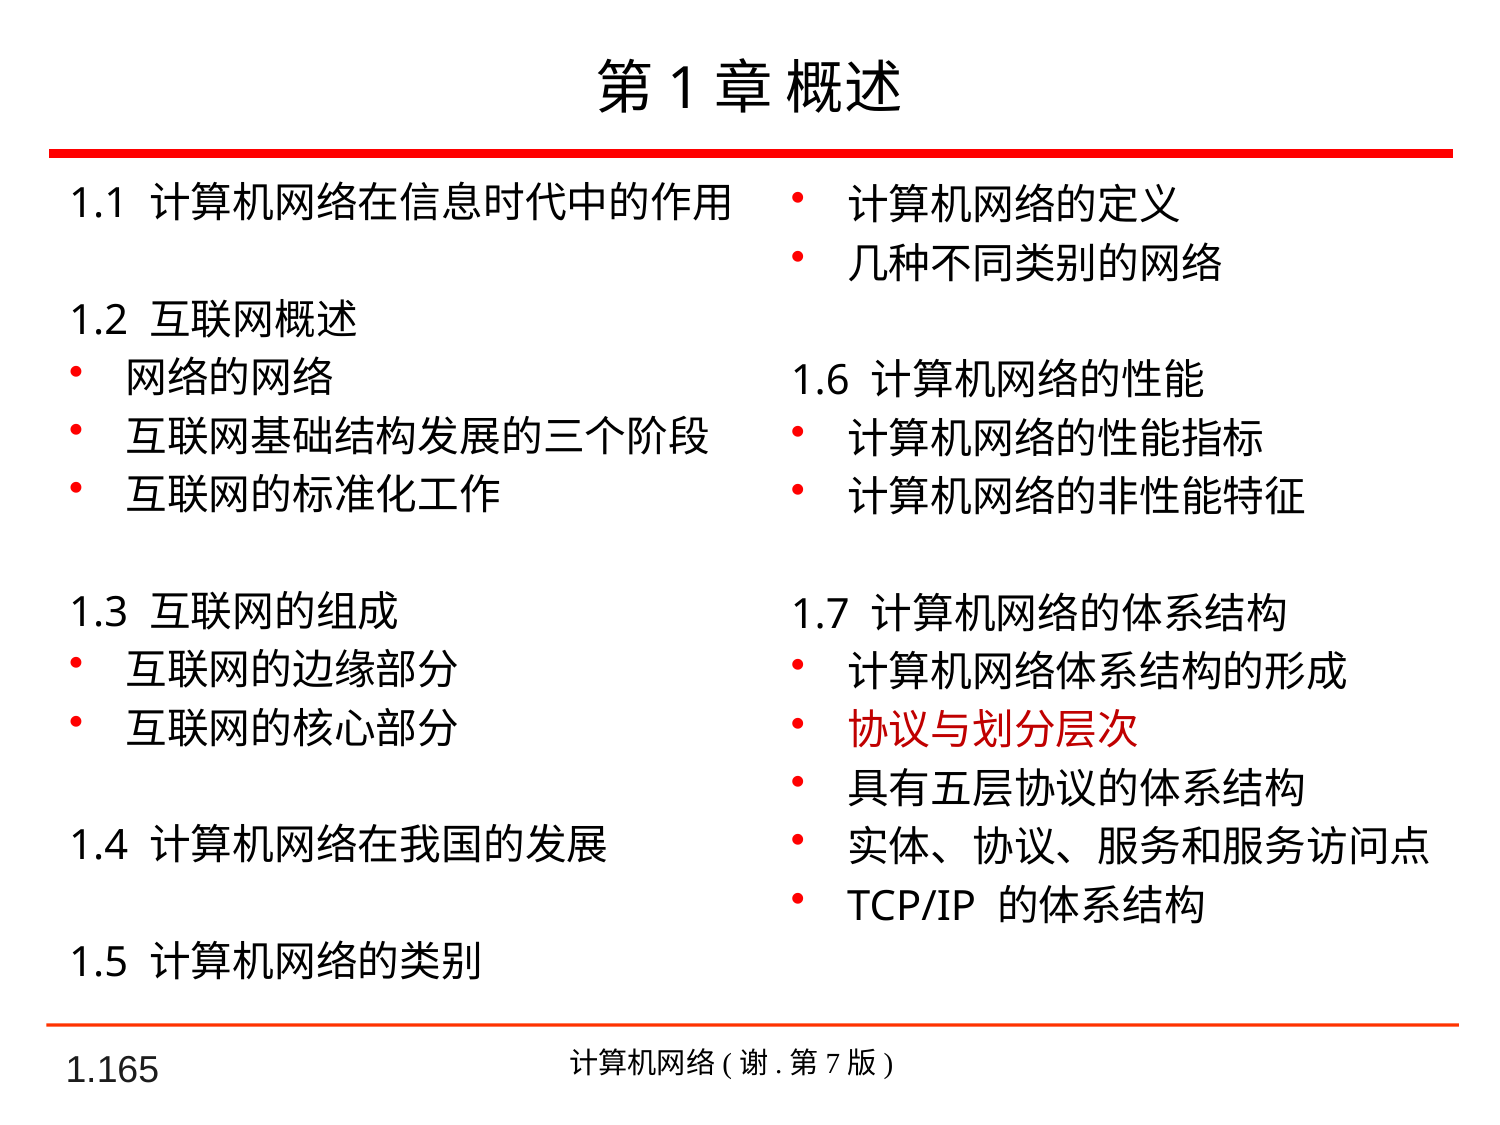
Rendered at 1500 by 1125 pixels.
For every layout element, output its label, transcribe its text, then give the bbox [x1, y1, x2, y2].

list 计算机网络的定义 几种不同类别的网络 1.6 计算机网络的性能 计算机网络的性能指标 计算机网络的非性能特征 1.7 计算机网络的体系结构 计算机网络体系结构的形成 协议与划分层次 具有五层协议的体系结构 实体、协议、服务和服务访问点 TCP/IP 的体系结构 [775, 170, 1460, 1014]
title 第1章 概述 [58, 33, 1440, 137]
list 1.1 计算机网络在信息时代中的作用 1.2 互联网概述 网络的网络 互联网基础结构发展的三个阶段 互联网的标准化工作 1.3 互联网的组成 互联网的边缘部分 互联网的核心部分 1.4 计算机网络在我国的发展 1.5 计算机网络的类别 [53, 168, 776, 1014]
